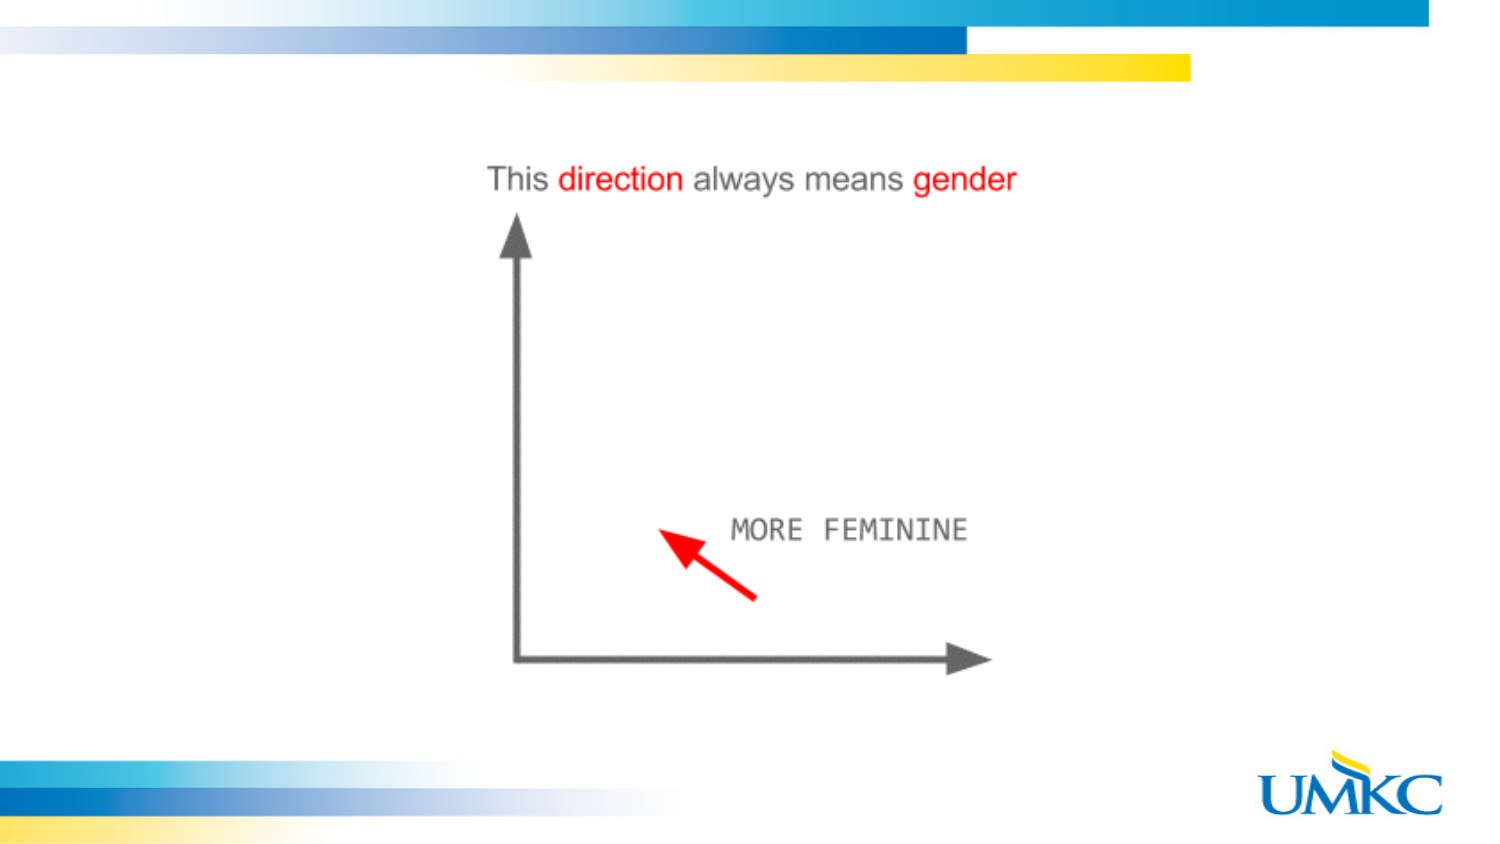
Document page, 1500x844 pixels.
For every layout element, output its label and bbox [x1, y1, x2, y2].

picture [0, 0, 1500, 844]
text_box [486, 165, 1019, 677]
